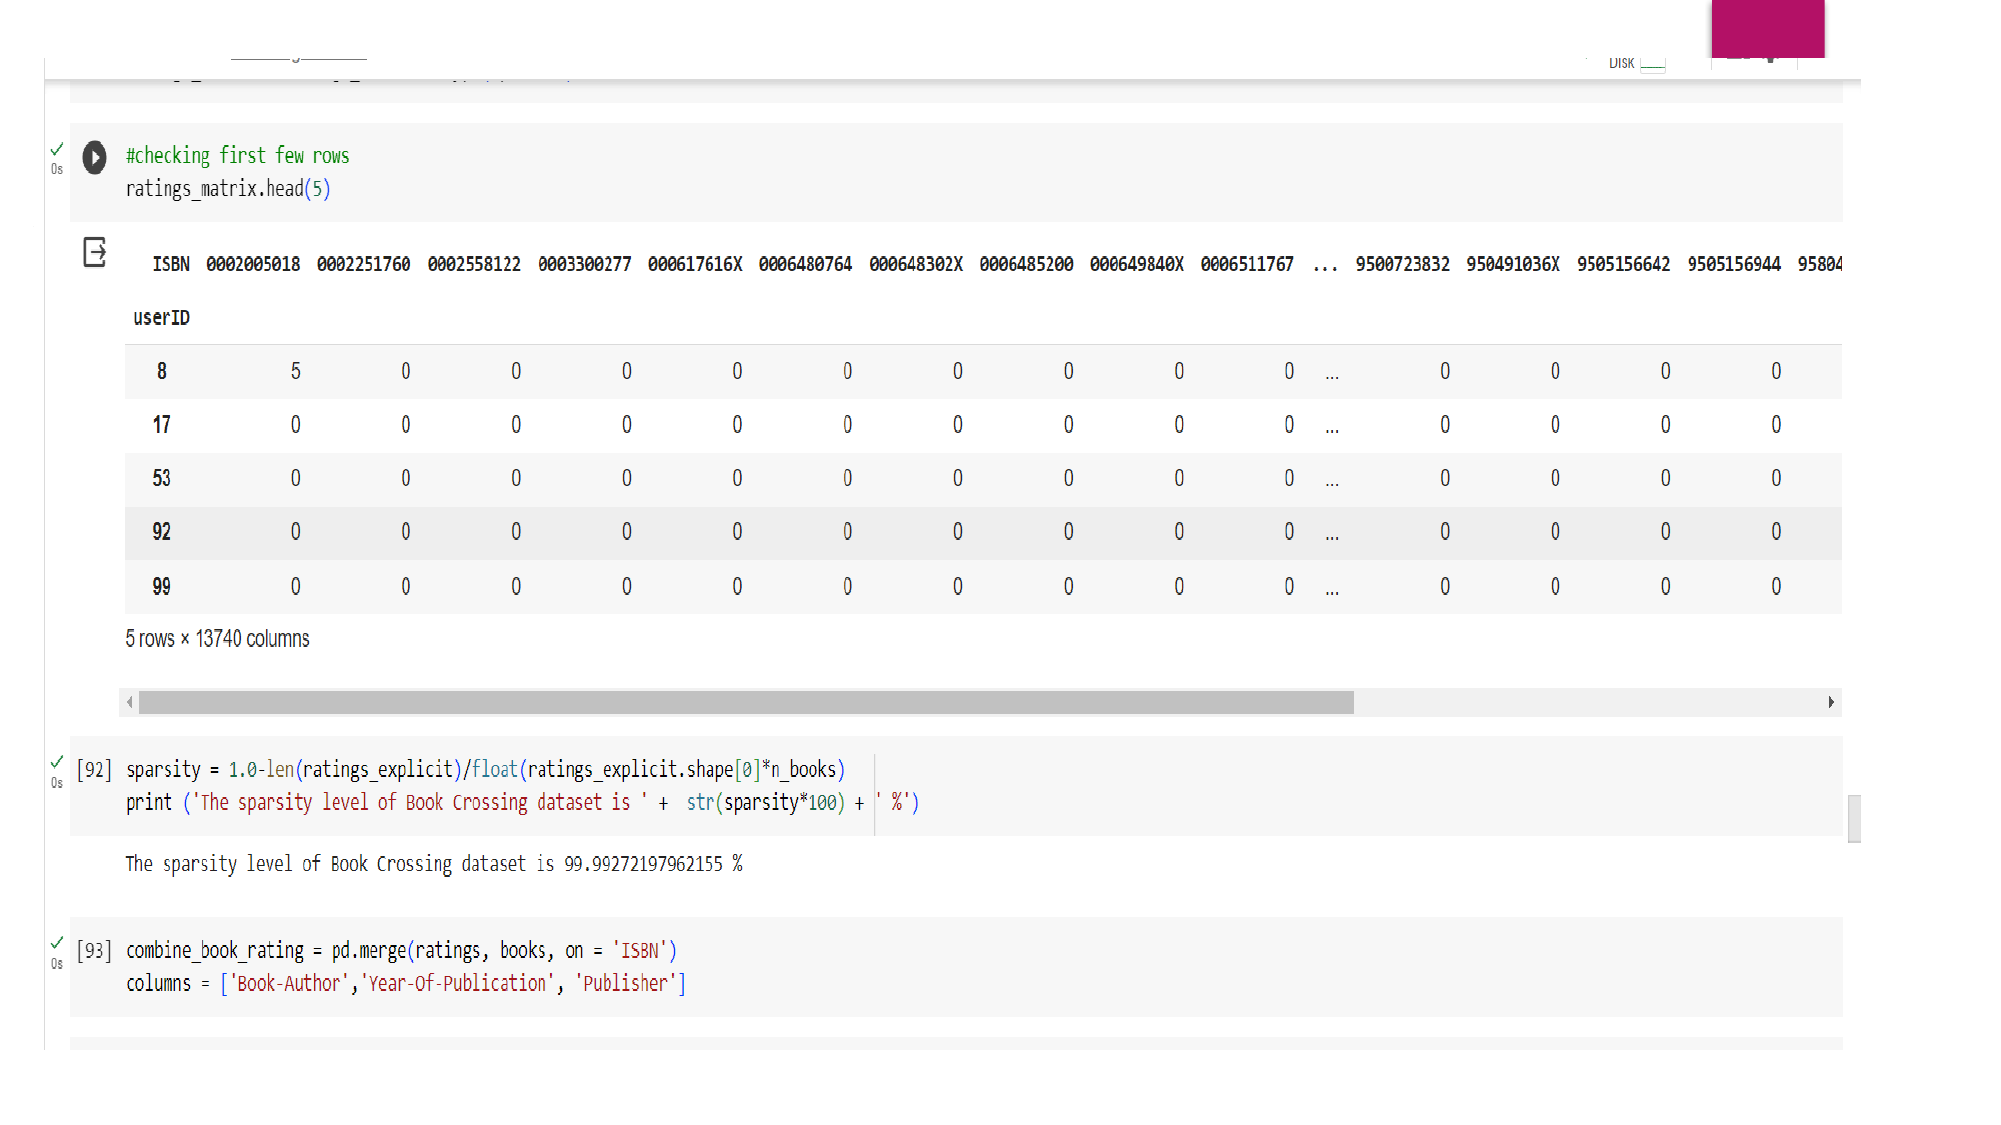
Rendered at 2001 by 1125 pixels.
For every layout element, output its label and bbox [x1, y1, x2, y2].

picture [33, 58, 1861, 1051]
